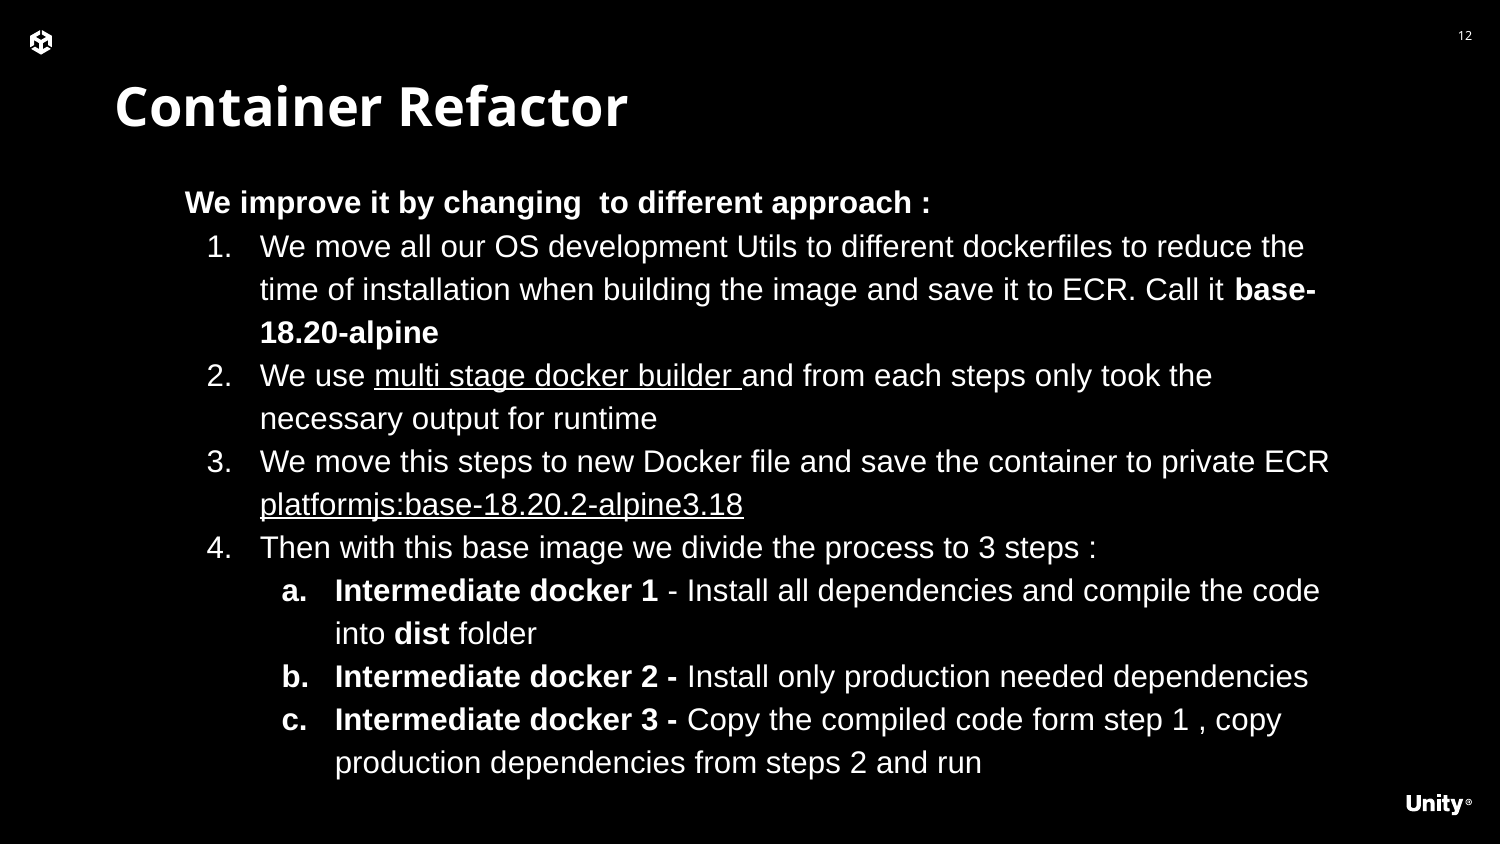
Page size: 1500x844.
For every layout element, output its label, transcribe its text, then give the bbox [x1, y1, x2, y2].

text_box Container Refactor [0, 0, 1500, 246]
text_box We improve it by changing to different approach : We move all our OS development Utils to different dockerfiles to reduce the time of installation when building the image and save it to ECR. Call it base-18.20-alpine We use multi stage docker builder and from each steps only took the necessary output for runtime We move this steps to new Docker file and save the container to private ECR platformjs:base-18.20.2-alpine3.18 Then with this base image we divide the process to 3 steps : Intermediate docker 1 - Install all dependencies and compile the code into dist folder Intermediate docker 2 - Install only production needed dependencies Intermediate docker 3 - Copy the compiled code form step 1 , copy production dependencies from steps 2 and run [169, 162, 1363, 795]
